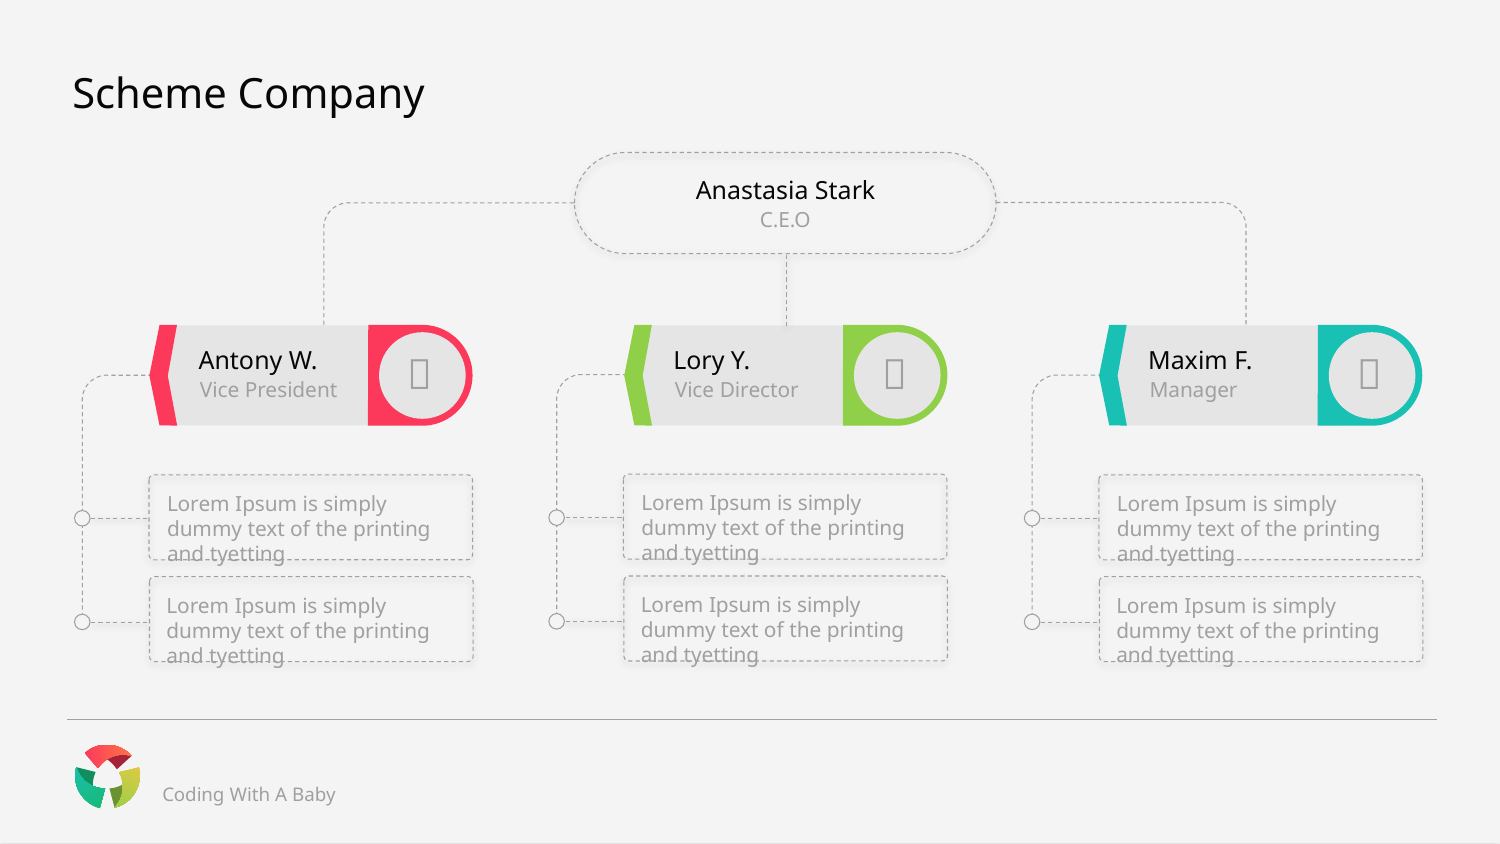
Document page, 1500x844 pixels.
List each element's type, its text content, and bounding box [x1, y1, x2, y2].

title Scheme Company [57, 46, 729, 125]
text_box [995, 202, 1247, 323]
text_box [548, 374, 948, 662]
text_box Anastasia Stark [619, 156, 952, 213]
text_box [323, 202, 575, 323]
text_box C.E.O [622, 199, 948, 240]
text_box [149, 324, 473, 426]
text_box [623, 324, 948, 426]
text_box [573, 151, 997, 255]
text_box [1098, 324, 1423, 426]
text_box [1024, 374, 1424, 662]
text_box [74, 374, 474, 662]
